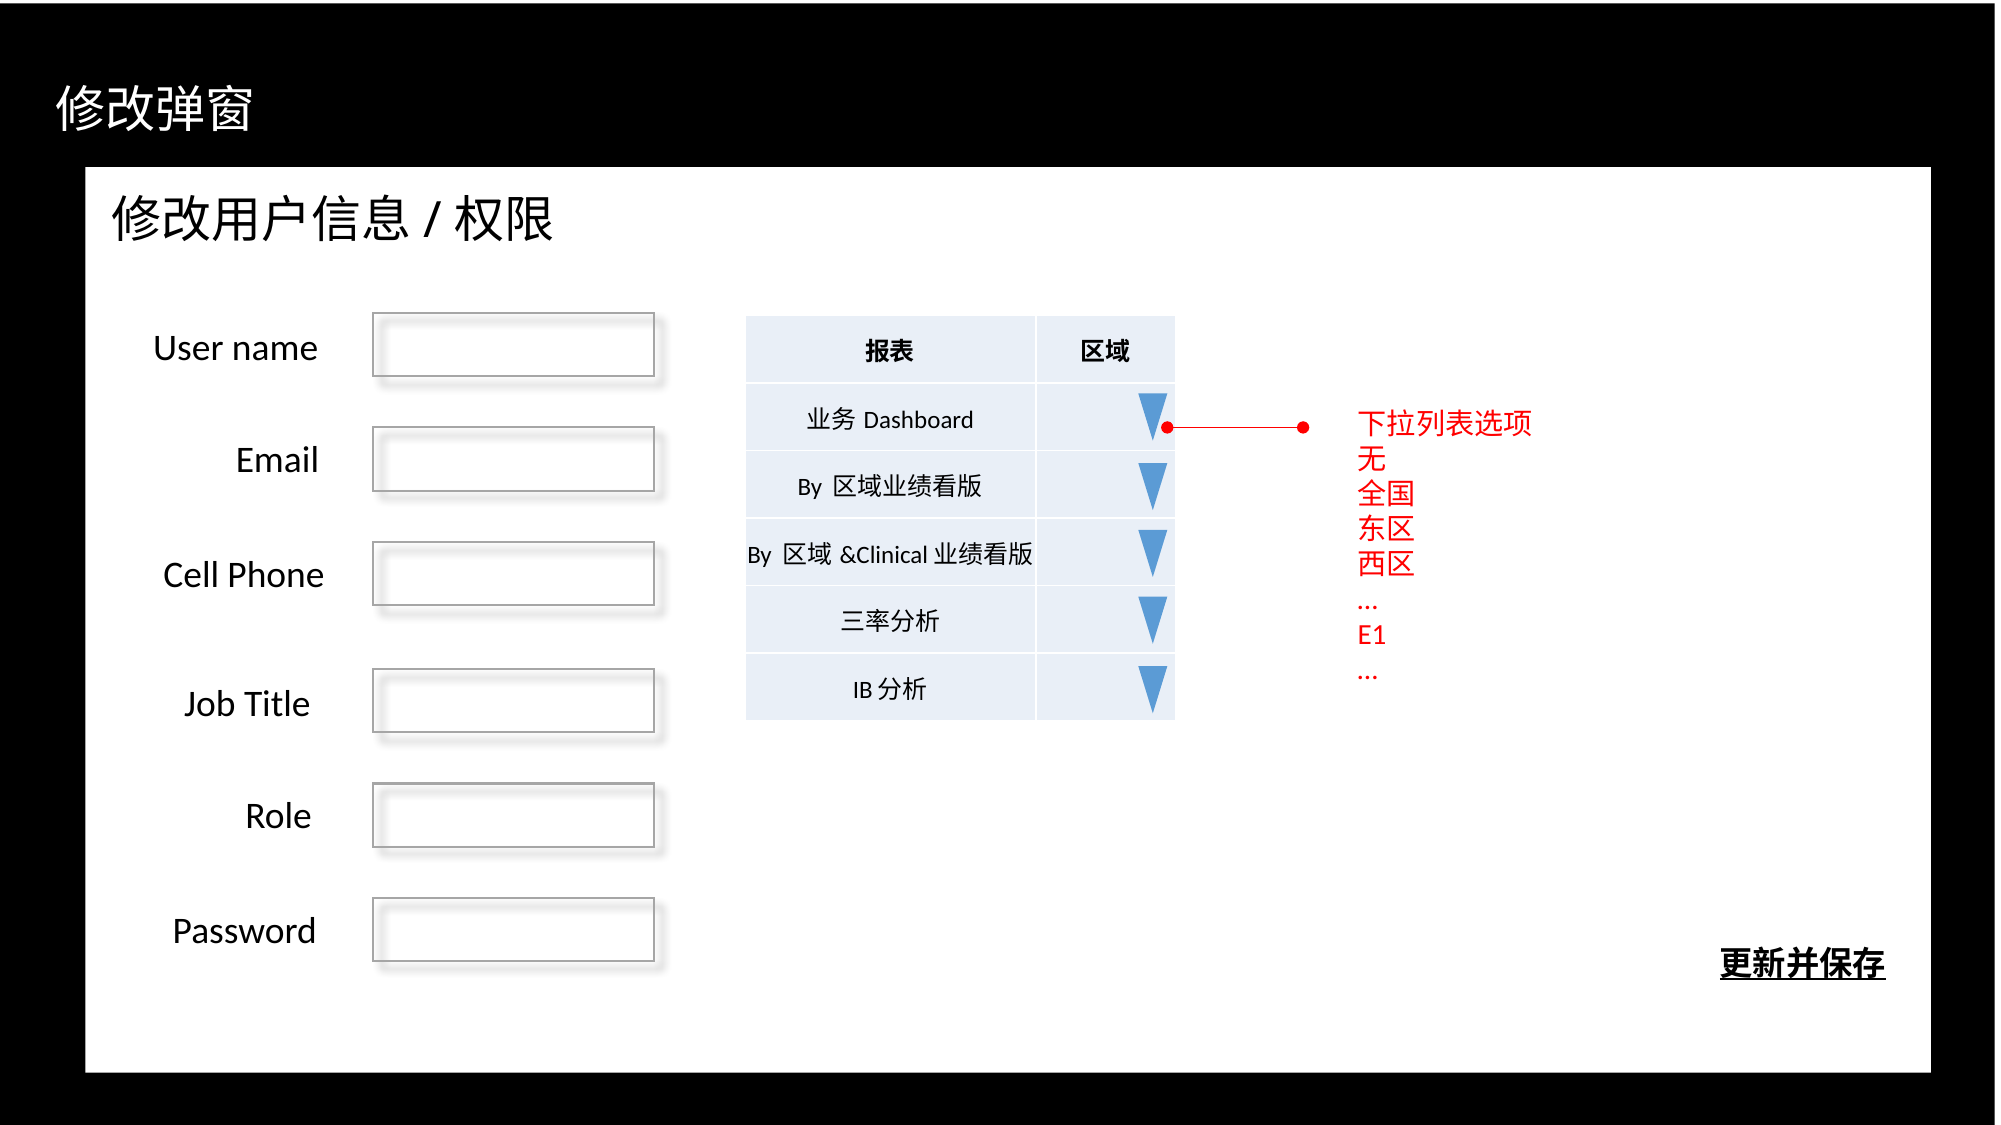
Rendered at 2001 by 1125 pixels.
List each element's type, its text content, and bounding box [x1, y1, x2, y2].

text_box Cell Phone [148, 542, 340, 602]
text_box [372, 426, 655, 492]
table_cell [1037, 384, 1175, 450]
table_cell [1037, 654, 1175, 720]
table_header 区域 [1037, 316, 1175, 382]
table_cell [1037, 451, 1175, 517]
text_box 修改弹窗 [40, 69, 271, 145]
text_box [372, 312, 655, 377]
text_box 更新并保存 [1705, 934, 1901, 990]
text_box [1138, 392, 1169, 445]
text_box [372, 782, 655, 848]
table_cell IB分析 [746, 654, 1035, 720]
table_cell 三率分析 [746, 586, 1035, 652]
text_box [85, 167, 1931, 1073]
text_box 修改用户信息/权限 [97, 180, 570, 255]
text_box [1138, 595, 1169, 648]
text_box [1138, 665, 1169, 717]
table_cell [1037, 586, 1175, 652]
text_box User name [138, 315, 334, 376]
table_cell By 区域业绩看版 [746, 451, 1035, 517]
text_box Role [230, 783, 327, 844]
table_header 报表 [746, 316, 1035, 382]
text_box 下拉列表选项 无 全国 东区 西区 … E1 … [1342, 397, 1548, 693]
table_cell 业务Dashboard [746, 384, 1035, 450]
table_cell By 区域&Clinical业绩看版 [746, 519, 1035, 585]
text_box [372, 897, 655, 962]
text_box [0, 3, 1995, 1125]
text_box Job Title [169, 671, 326, 732]
text_box Password [157, 898, 332, 958]
table_cell [1037, 519, 1175, 585]
text_box [1138, 462, 1169, 514]
text_box [372, 541, 655, 606]
text_box [372, 668, 655, 733]
text_box [1138, 528, 1169, 581]
text_box Email [220, 427, 334, 488]
